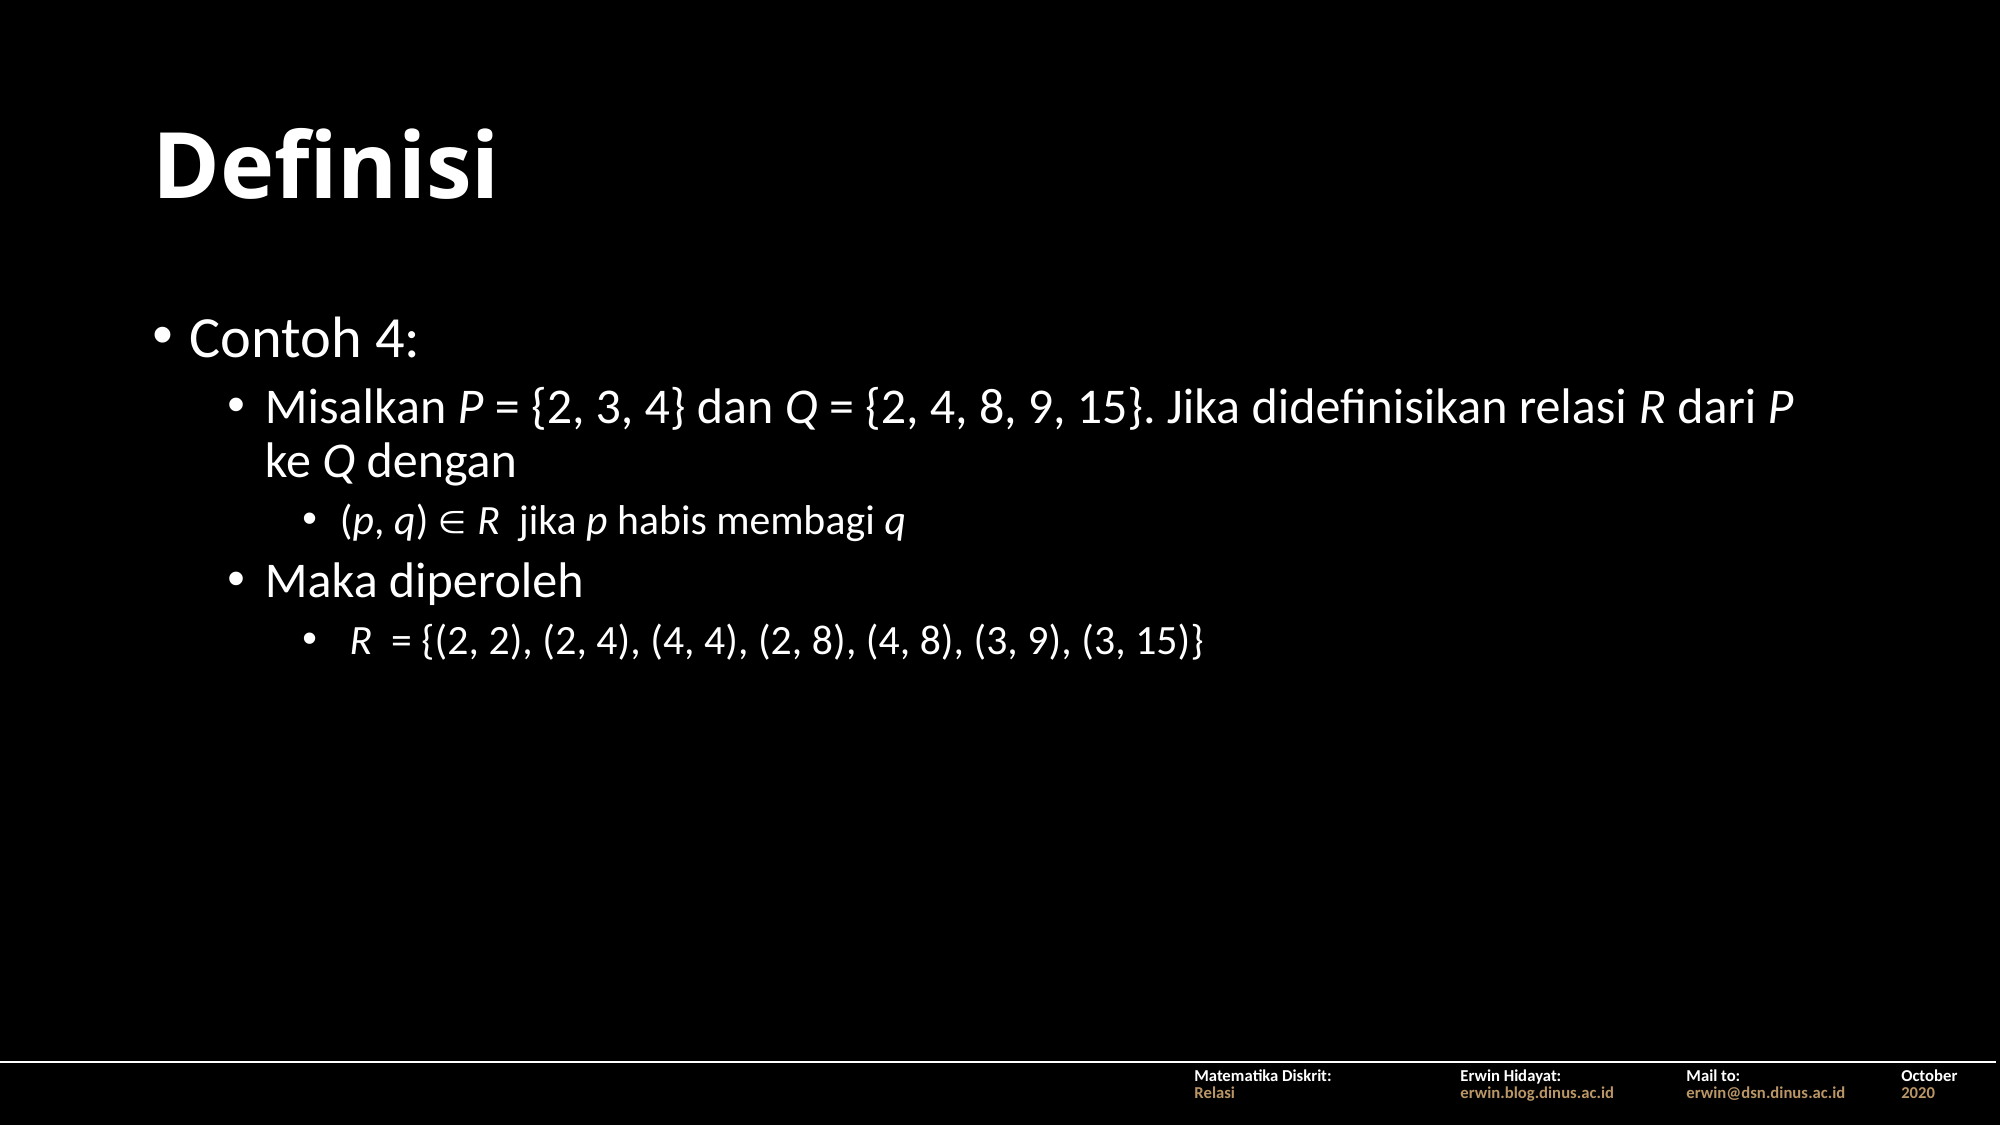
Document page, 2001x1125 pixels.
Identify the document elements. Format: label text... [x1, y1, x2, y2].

title Definisi [137, 59, 1863, 278]
list Contoh 4: Misalkan P = {2, 3, 4} dan Q = {2, 4, 8, 9, 15}. Jika didefinisikan relasi R dari P ke Q dengan (p, q) ∈ R jika p habis membagi q Maka diperoleh R = {(2, 2), (2, 4), (4, 4), (2, 8), (4, 8), (3, 9), (3, 15)} [137, 299, 1863, 1014]
